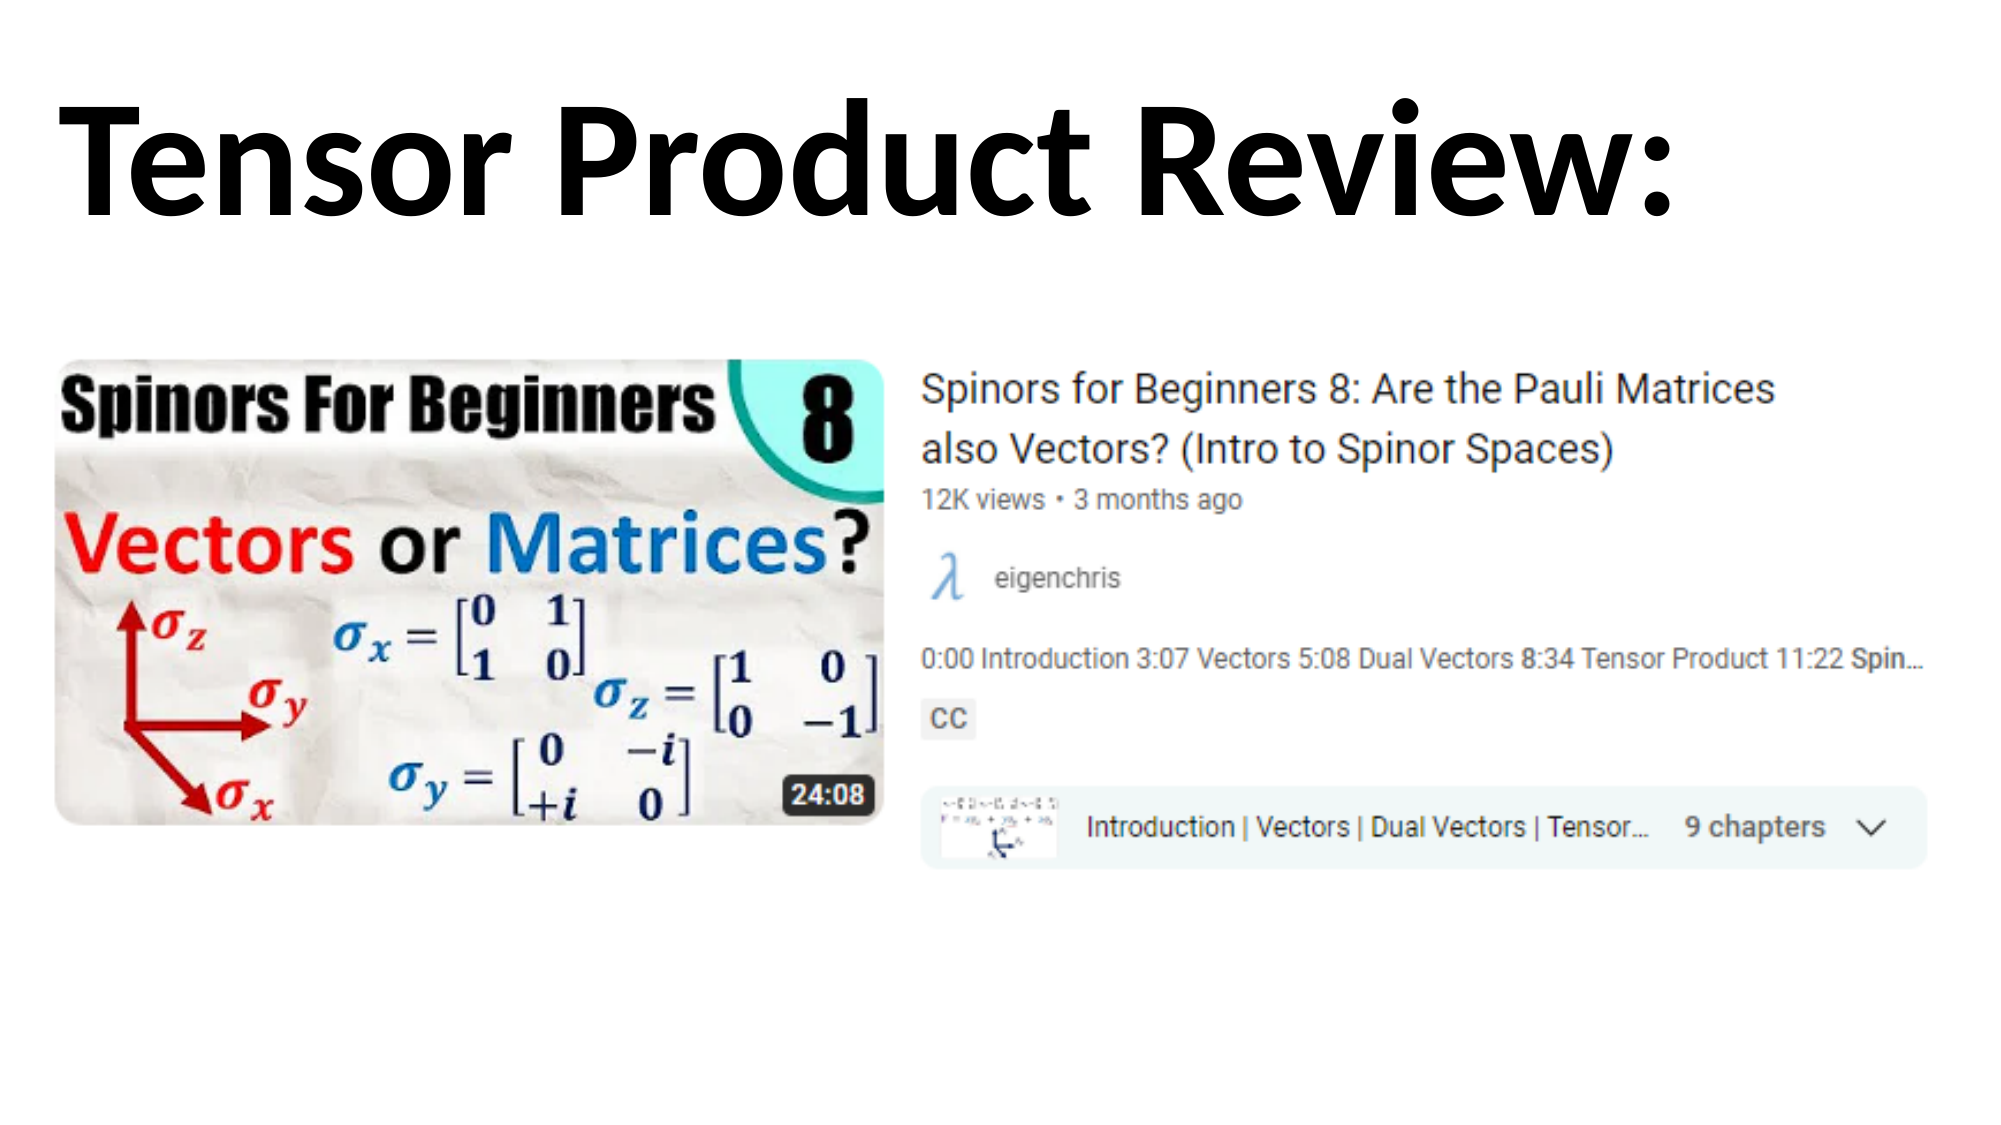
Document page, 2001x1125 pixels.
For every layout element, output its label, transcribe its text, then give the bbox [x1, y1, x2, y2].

picture [37, 344, 1951, 902]
text_box Tensor Product Review: [43, 41, 1919, 256]
